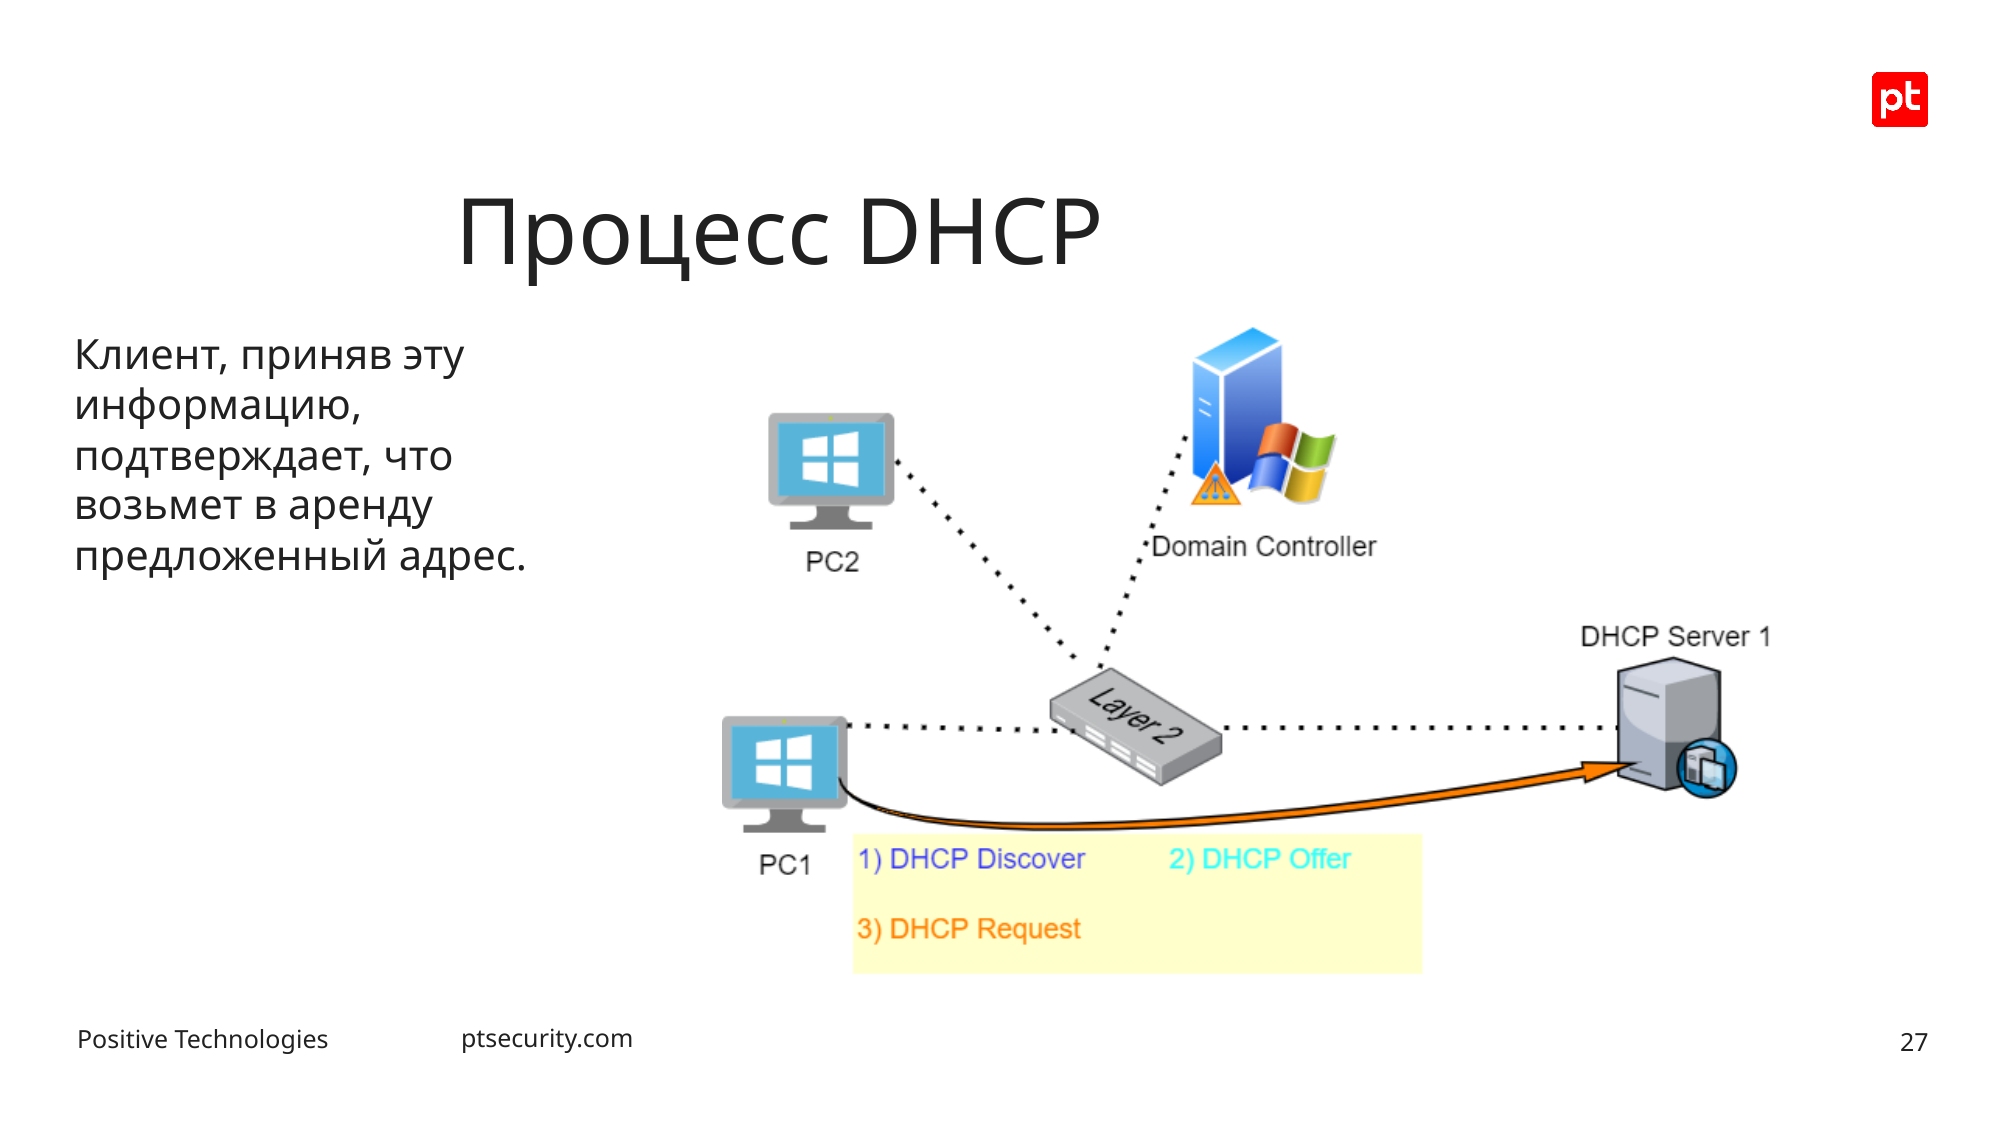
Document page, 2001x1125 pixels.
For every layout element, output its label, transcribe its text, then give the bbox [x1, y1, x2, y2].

slide_number 27 [1608, 1013, 1944, 1074]
title Процесс DHCP [439, 175, 1928, 356]
list Клиент, приняв эту информацию, подтверждает, что возьмет в аренду предложенный адрес. [58, 320, 571, 976]
picture [1872, 72, 1928, 127]
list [722, 320, 1776, 976]
